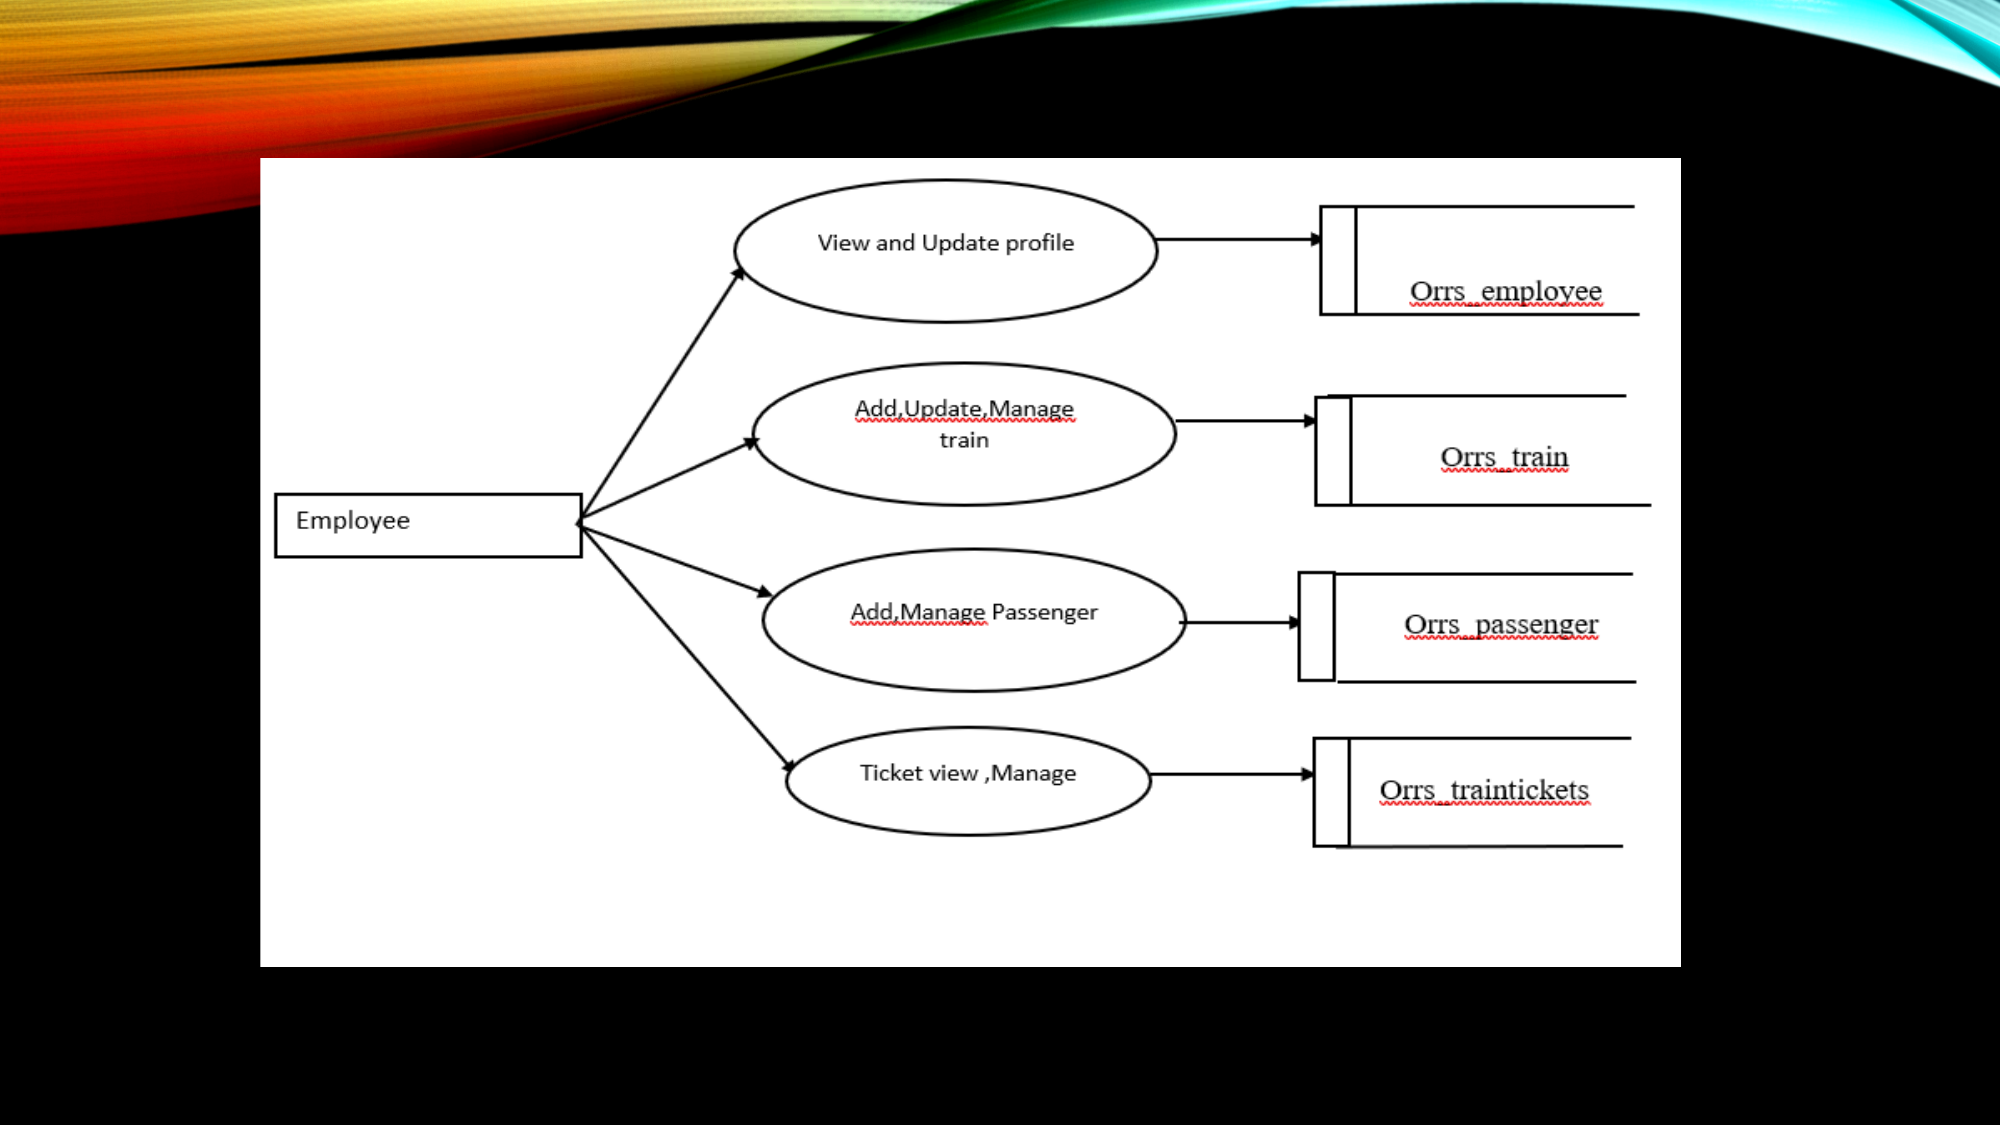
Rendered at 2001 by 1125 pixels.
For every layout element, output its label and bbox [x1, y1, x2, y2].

picture [0, 0, 2000, 967]
